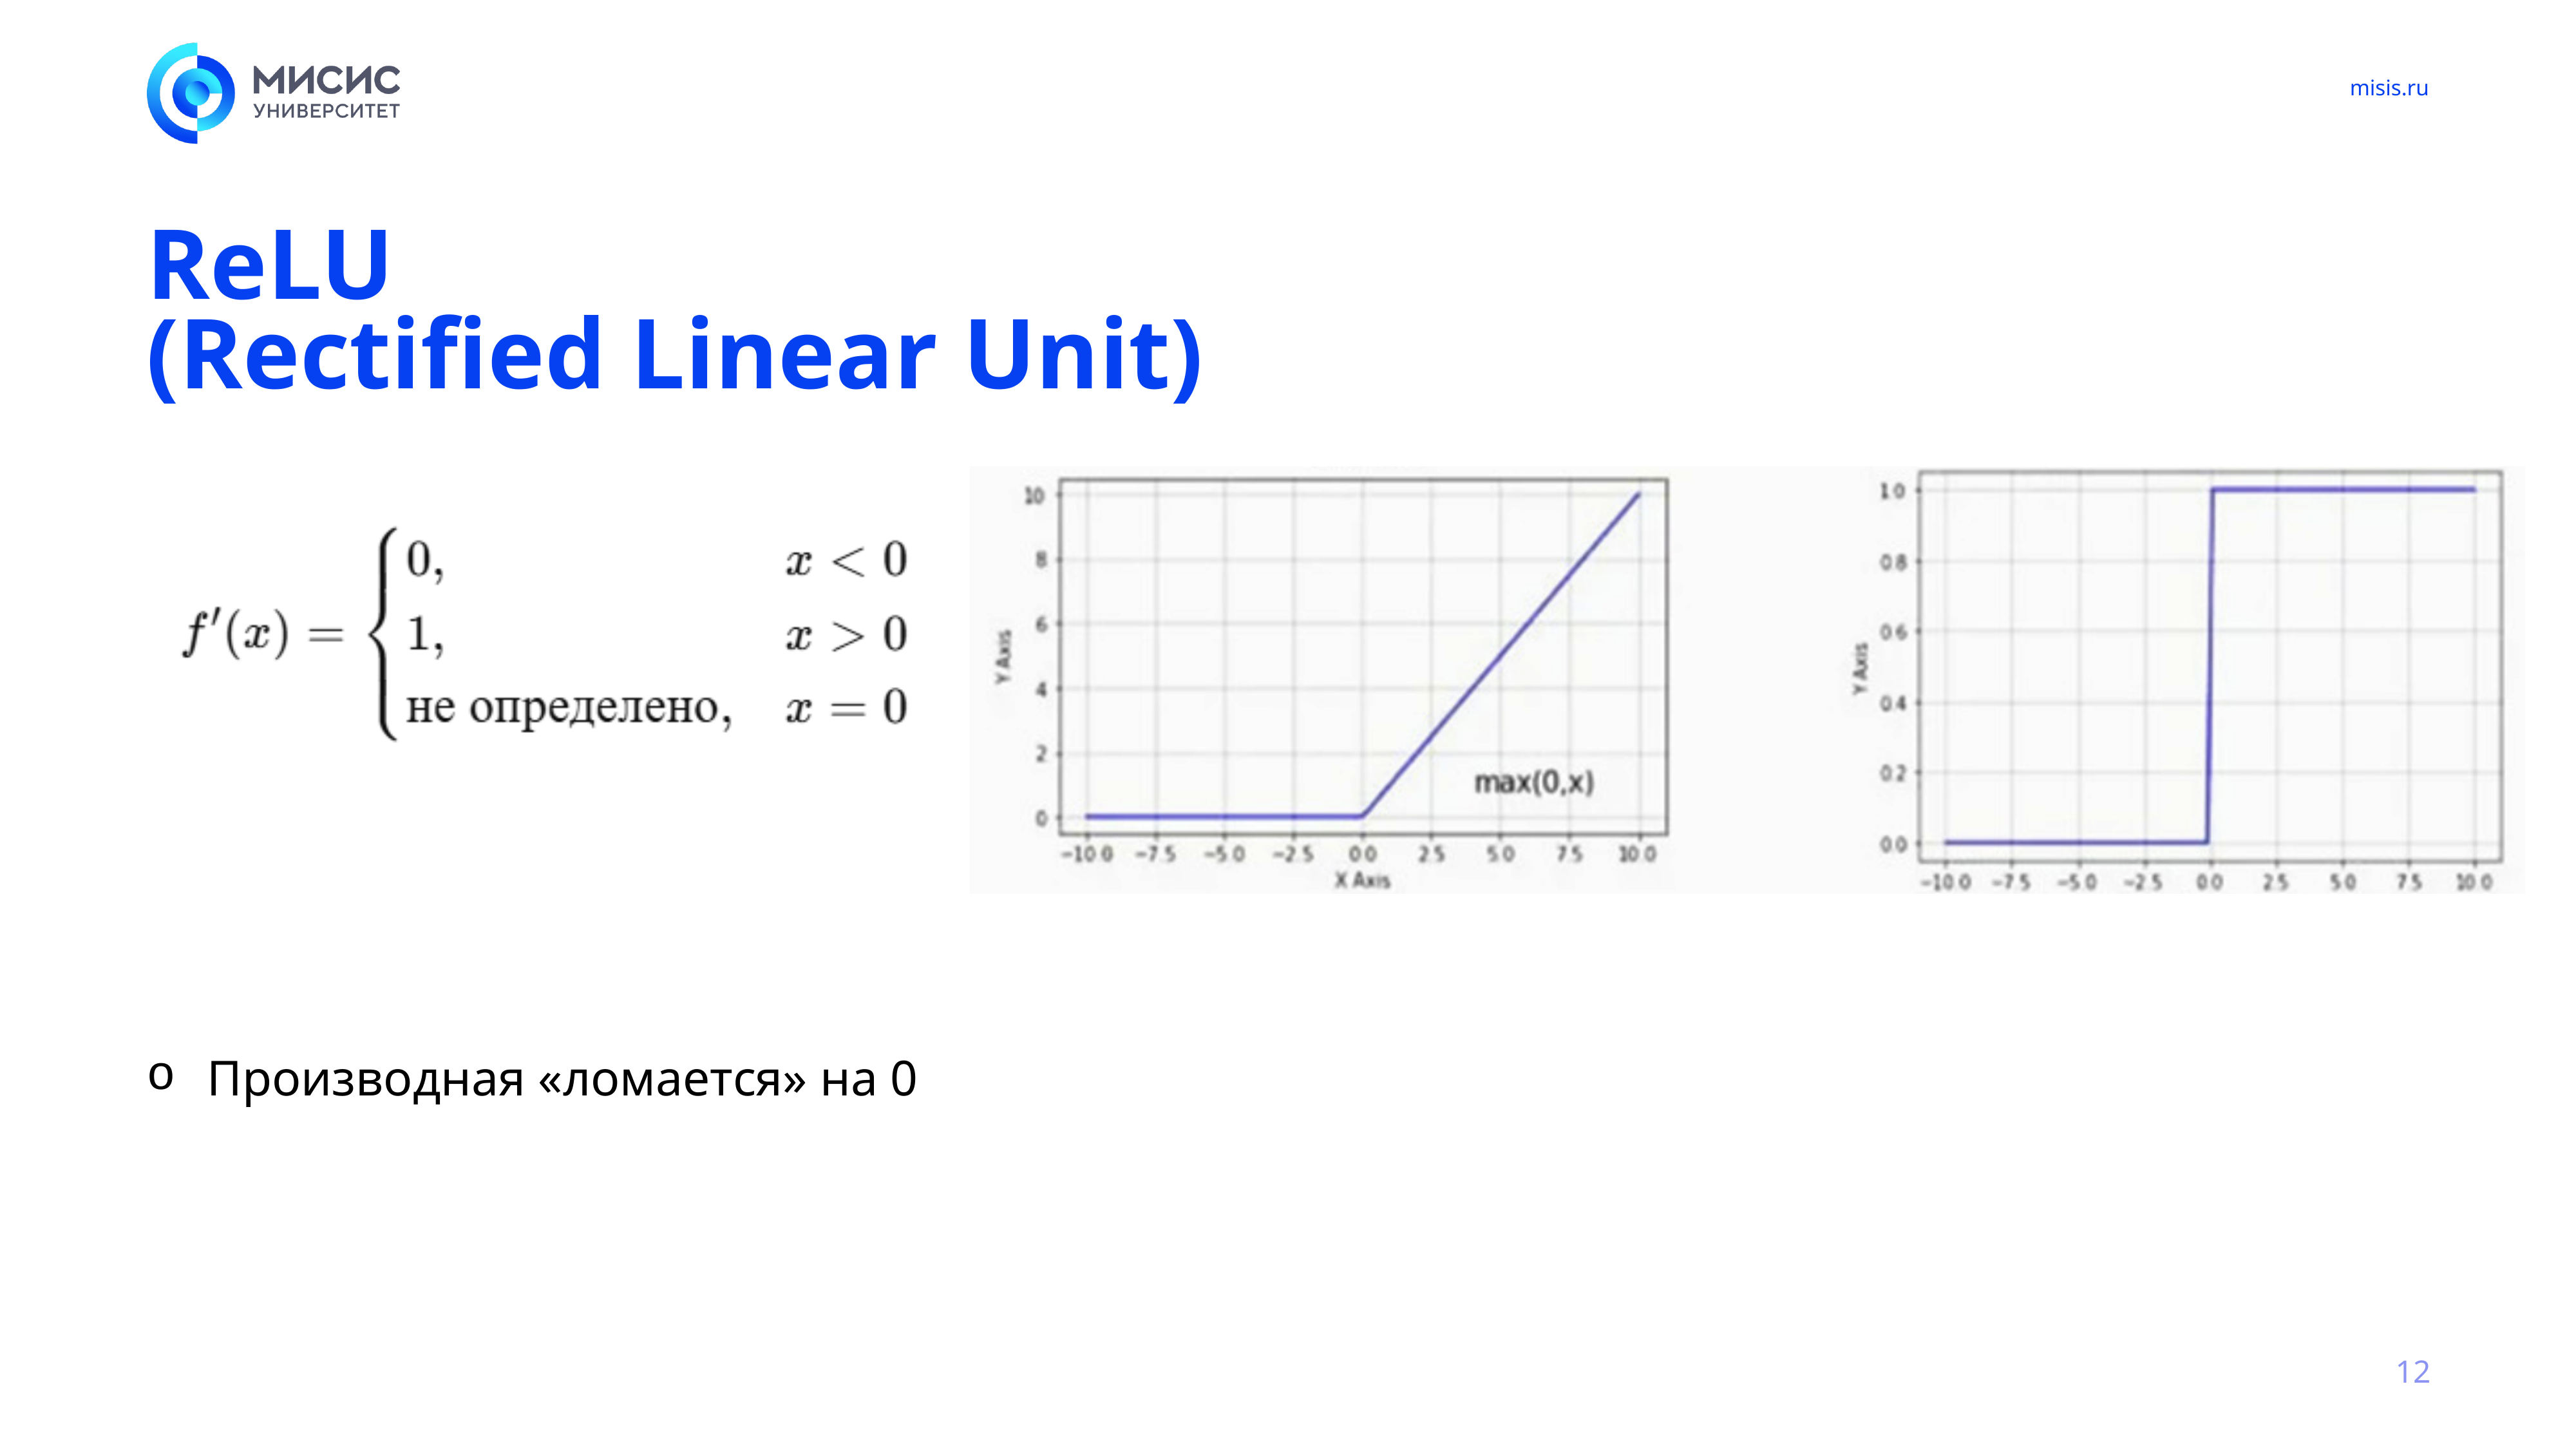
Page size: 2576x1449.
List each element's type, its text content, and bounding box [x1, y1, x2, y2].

text_box Производная «ломается» на 0 [137, 869, 1425, 1111]
picture [966, 466, 2525, 894]
title ReLU (Rectified Linear Unit) [137, 223, 1260, 341]
slide_number 12 [2092, 1334, 2441, 1412]
picture [147, 42, 401, 144]
picture [137, 509, 963, 763]
